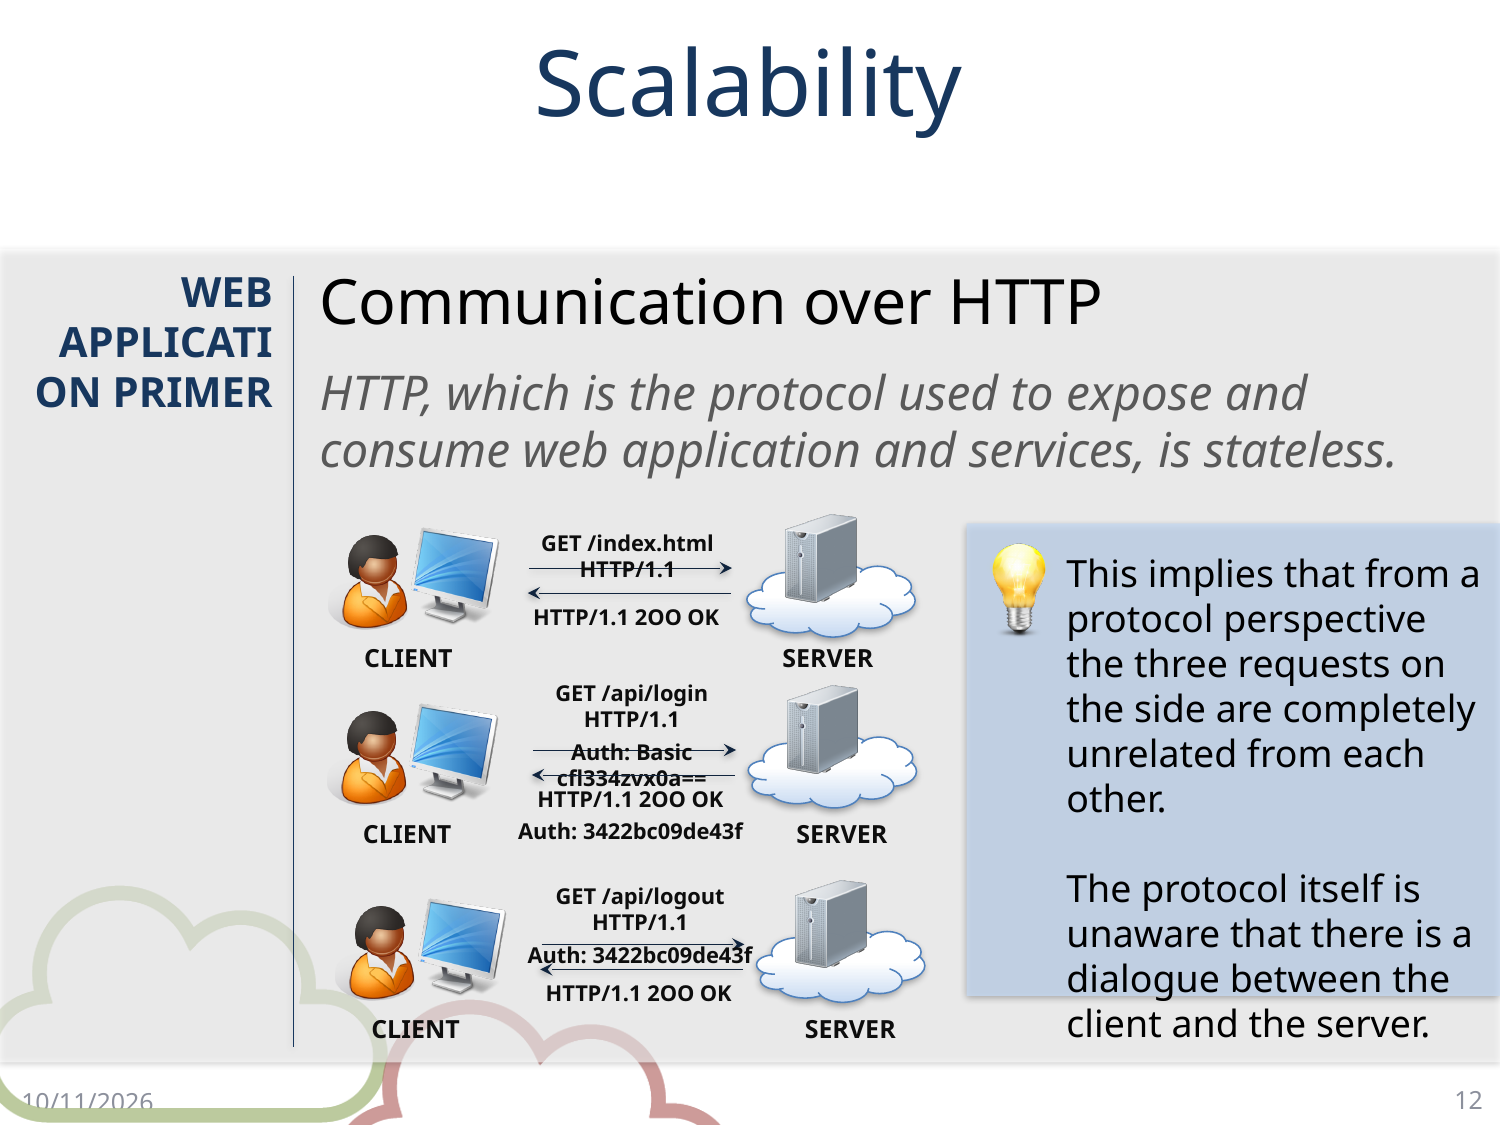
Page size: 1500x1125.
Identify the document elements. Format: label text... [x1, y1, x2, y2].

text_box Communication over HTTP HTTP, which is the protocol used to expose and consume web application and services, is stateless. [304, 254, 1489, 485]
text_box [326, 874, 926, 1052]
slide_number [6, 1073, 357, 1125]
slide_number 12 [1147, 1071, 1498, 1125]
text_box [966, 523, 1500, 997]
text_box WEB APPLICATION PRIMER [15, 258, 288, 423]
text_box [0, 248, 1500, 1063]
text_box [319, 514, 916, 671]
title Scalability [0, 0, 1499, 174]
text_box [317, 672, 917, 858]
